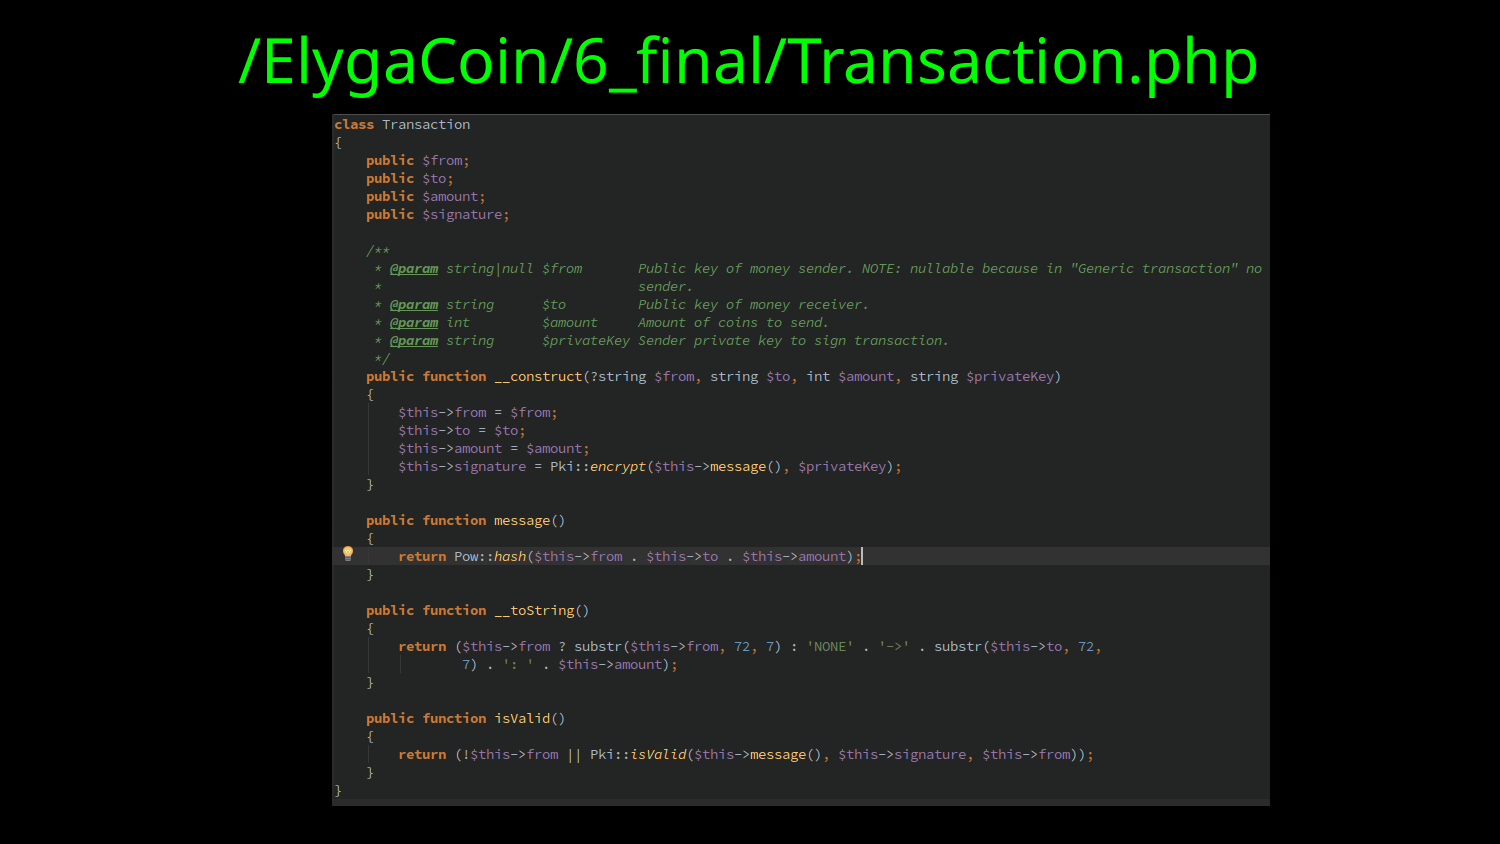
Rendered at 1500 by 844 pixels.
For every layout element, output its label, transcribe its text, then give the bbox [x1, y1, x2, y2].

title /ElygaCoin/6_final/Transaction.php [83, 6, 1417, 103]
picture [332, 114, 1270, 806]
